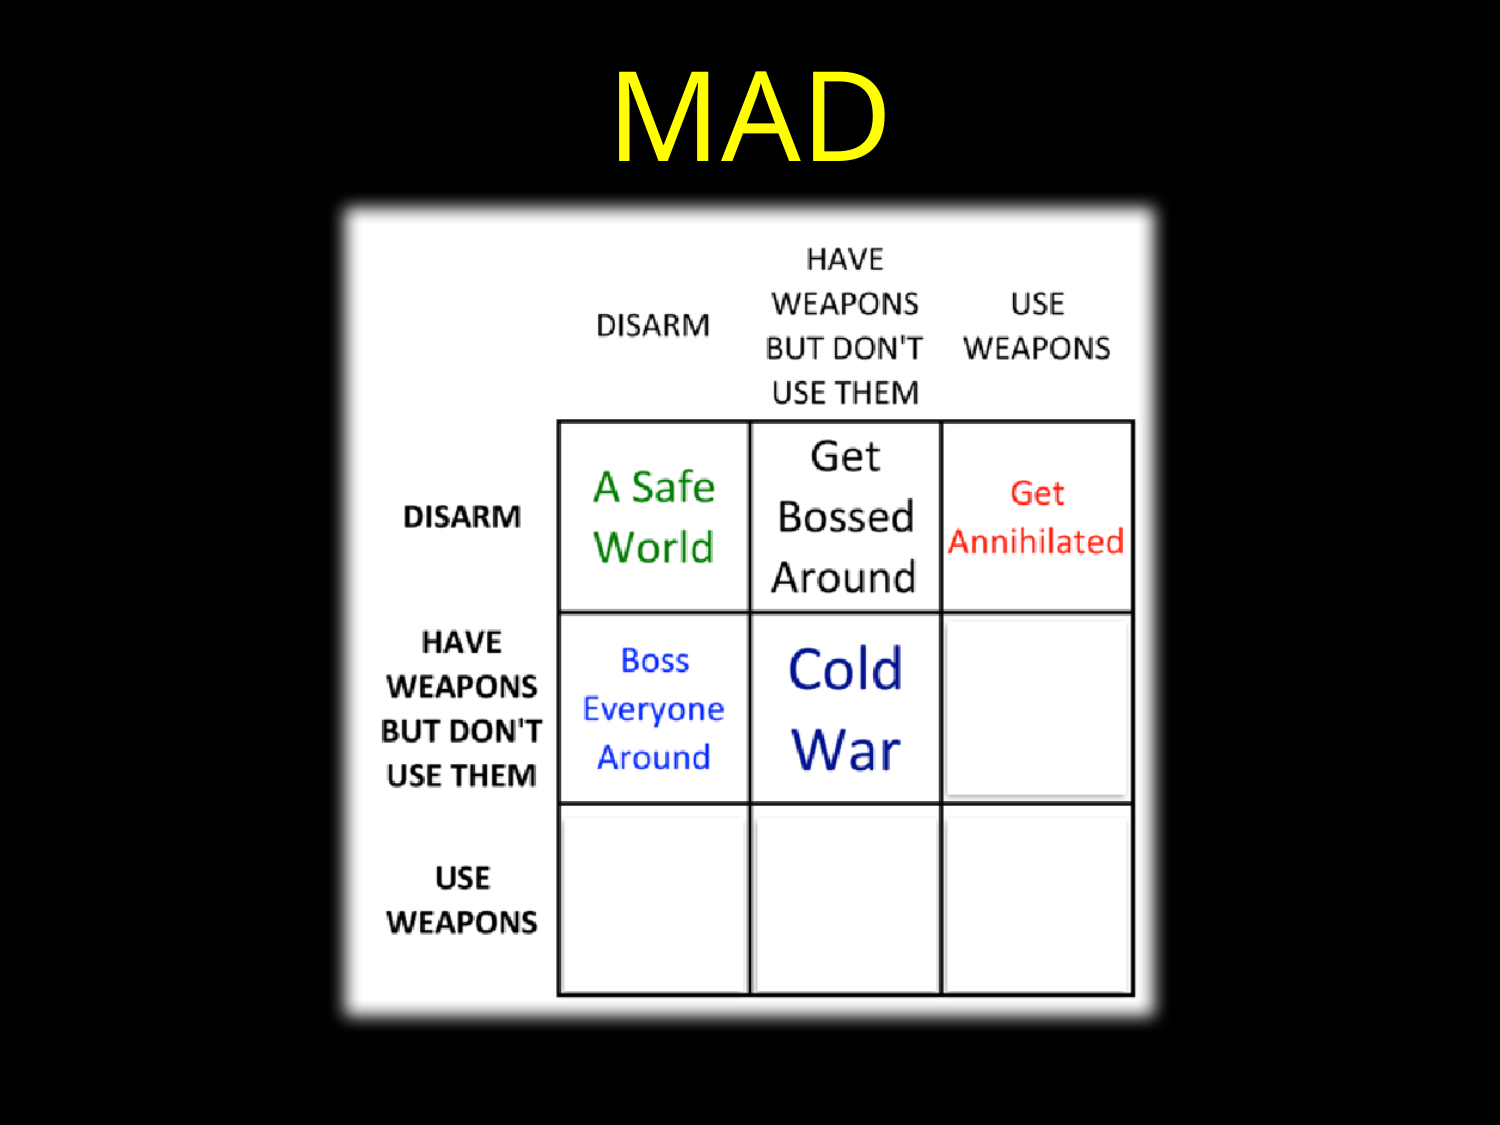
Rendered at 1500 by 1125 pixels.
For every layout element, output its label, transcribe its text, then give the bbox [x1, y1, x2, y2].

title MAD [0, 32, 1500, 191]
picture [327, 190, 1172, 1034]
